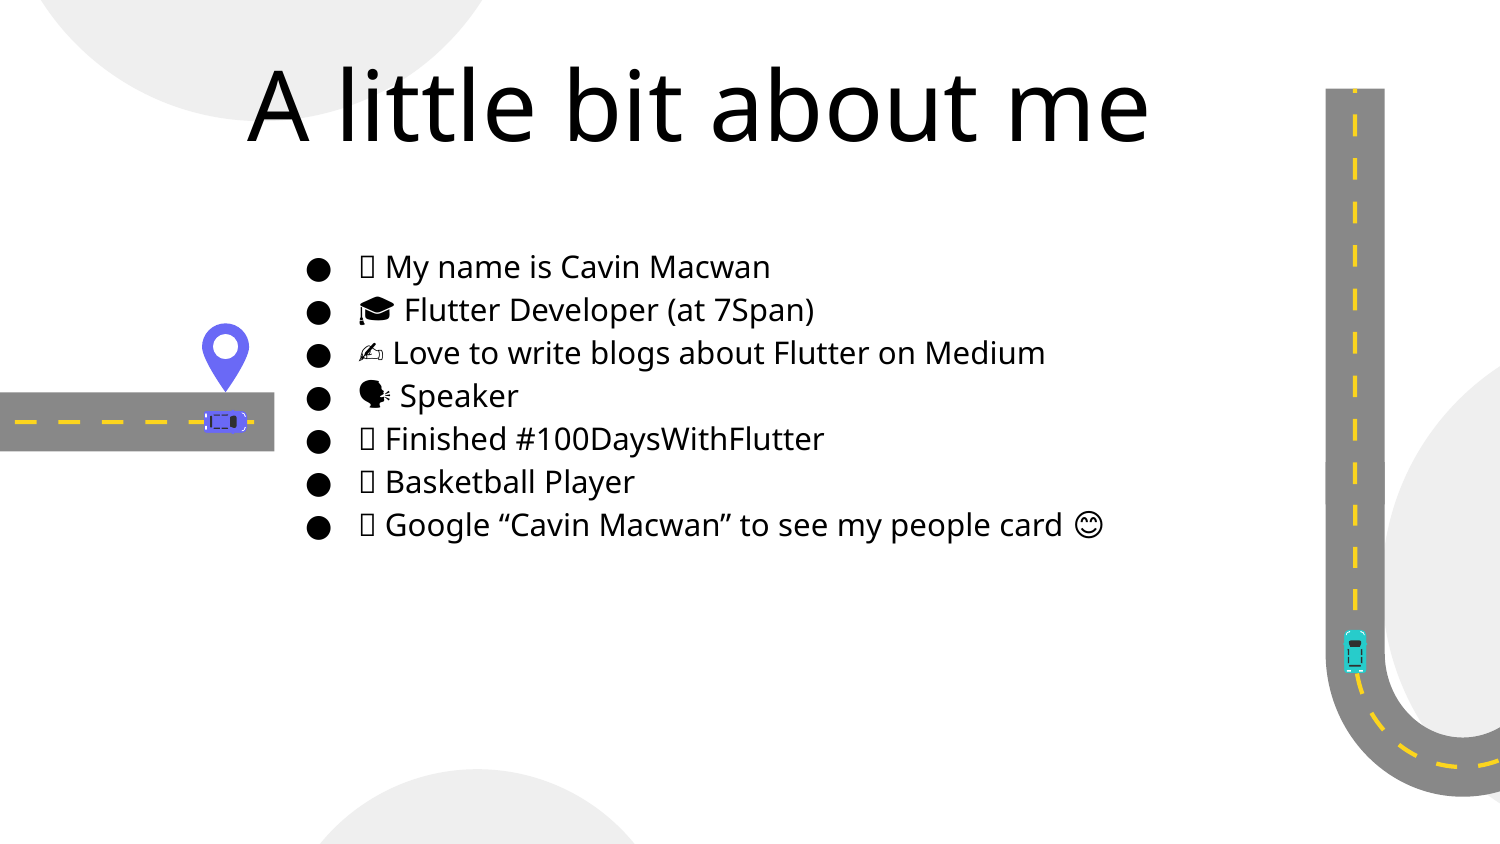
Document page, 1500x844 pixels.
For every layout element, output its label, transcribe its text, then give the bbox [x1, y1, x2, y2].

list 🔤 My name is Cavin Macwan 🎓 Flutter Developer (at 7Span) ✍️ Love to write blogs about Flutter on Medium 🗣️ Speaker 💙 Finished #100DaysWithFlutter 🏀 Basketball Player 🤩 Google “Cavin Macwan” to see my people card 😊 [268, 226, 1275, 819]
title A little bit about me [68, 66, 1332, 161]
